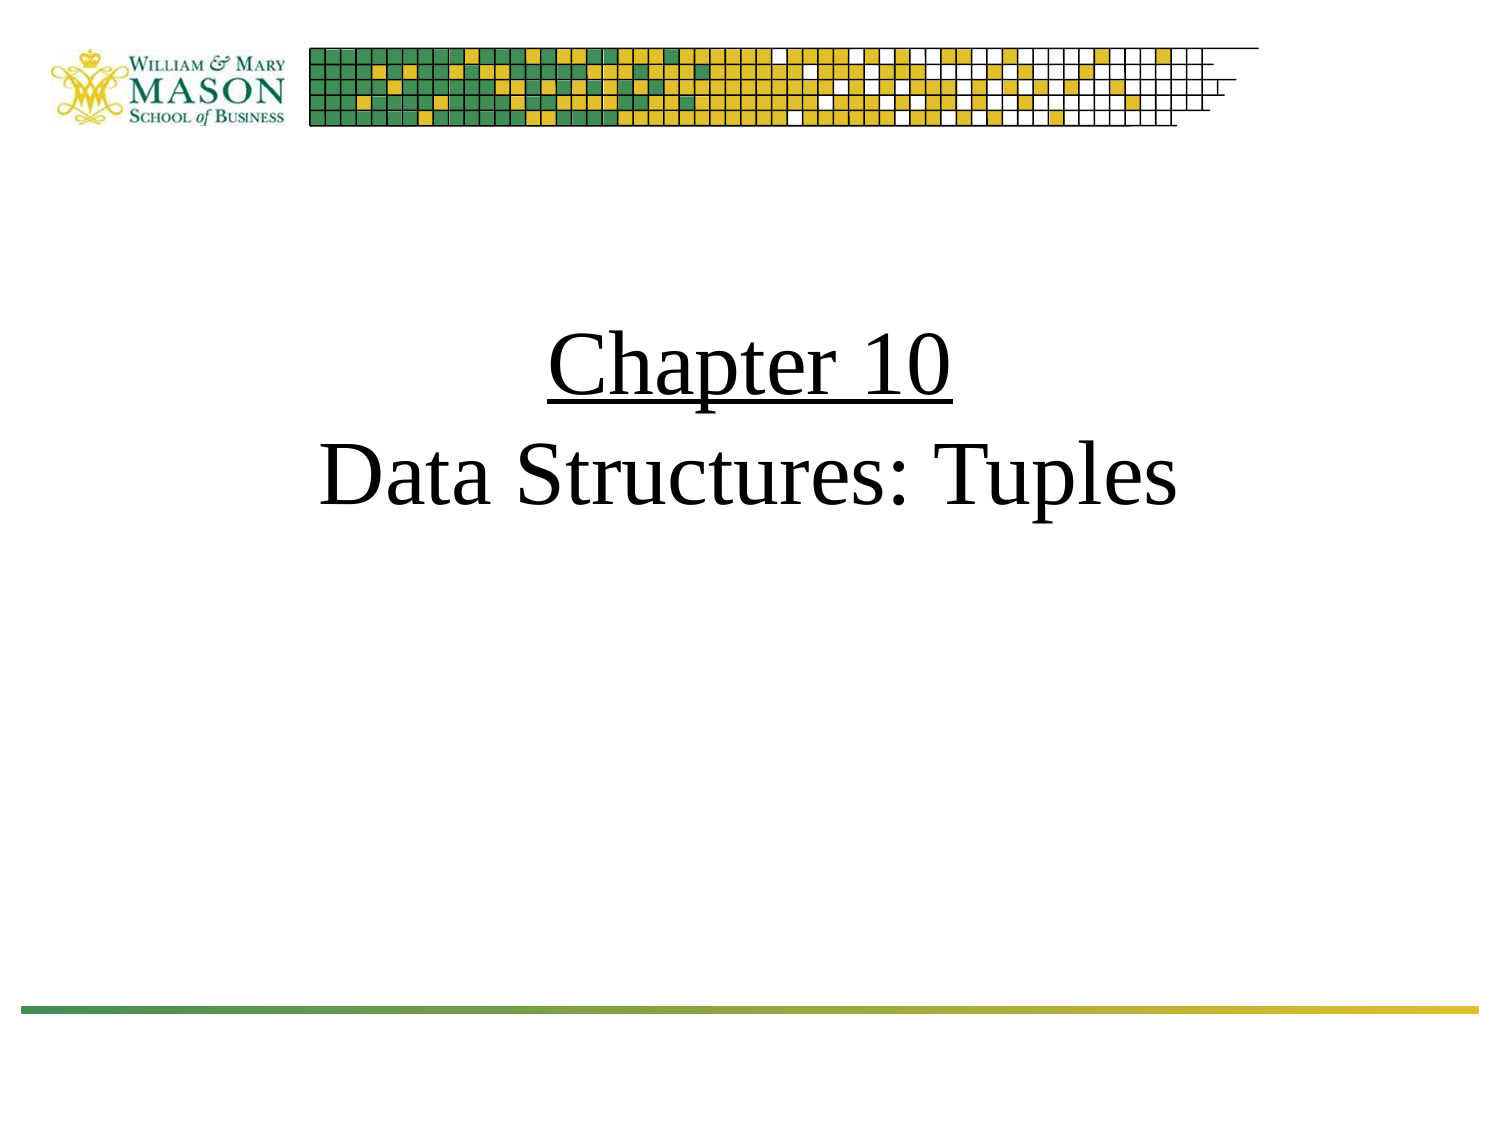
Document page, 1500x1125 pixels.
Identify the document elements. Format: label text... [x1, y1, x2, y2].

picture [51, 49, 285, 126]
title Chapter 10 Data Structures: Tuples [112, 292, 1388, 534]
